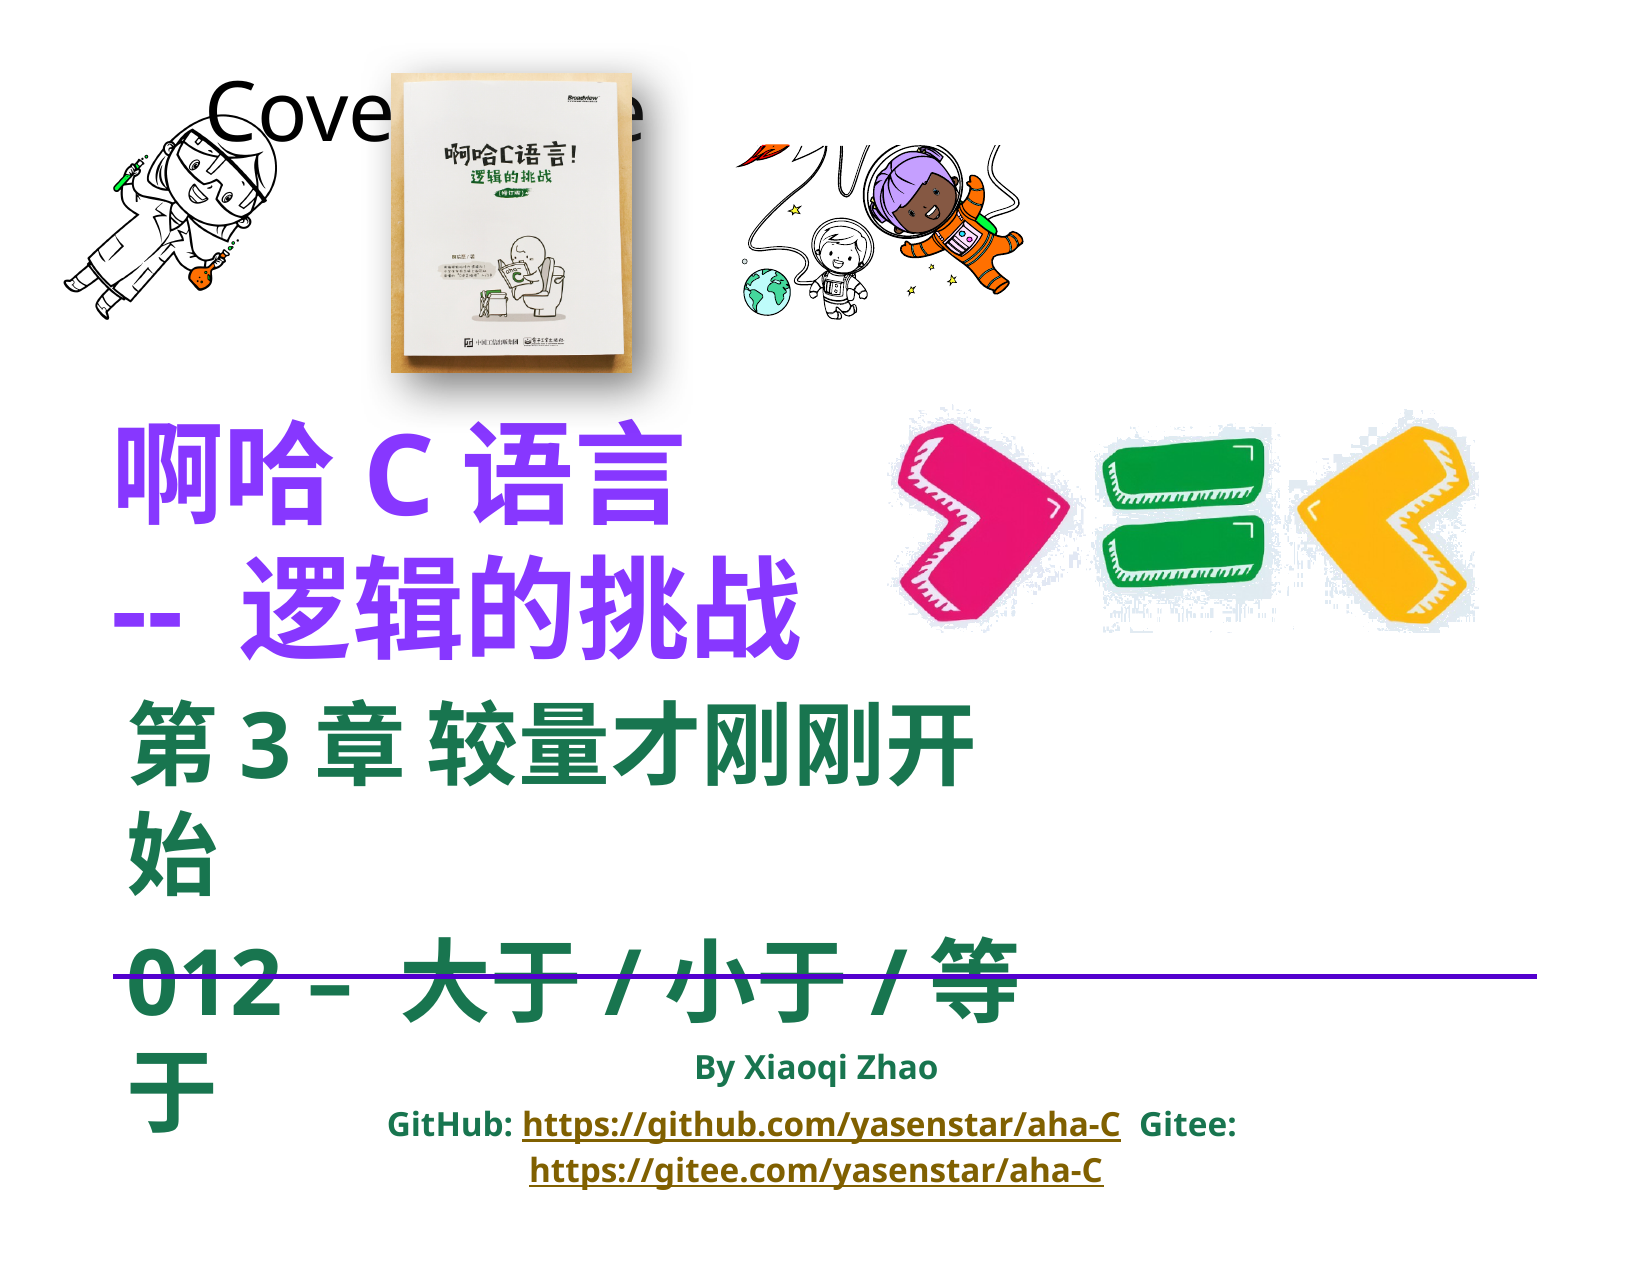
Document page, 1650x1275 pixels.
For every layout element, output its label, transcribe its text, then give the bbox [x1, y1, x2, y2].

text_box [735, 144, 1024, 320]
picture [391, 73, 632, 373]
text_box 啊哈C语言 -- 逻辑的挑战 [111, 402, 1494, 680]
picture [28, 73, 321, 366]
title Cover page [27, 62, 405, 310]
picture [879, 397, 1479, 634]
text_box 第3章 较量才刚刚开始 012 – 大于/小于/等于 [111, 679, 1082, 915]
text_box By Xiaoqi Zhao GitHub: https://github.com/yasenstar/aha-C Gitee: https://gitee.com/yasenstar/aha-C [113, 1038, 1520, 1159]
title Cover page [649, 62, 825, 310]
